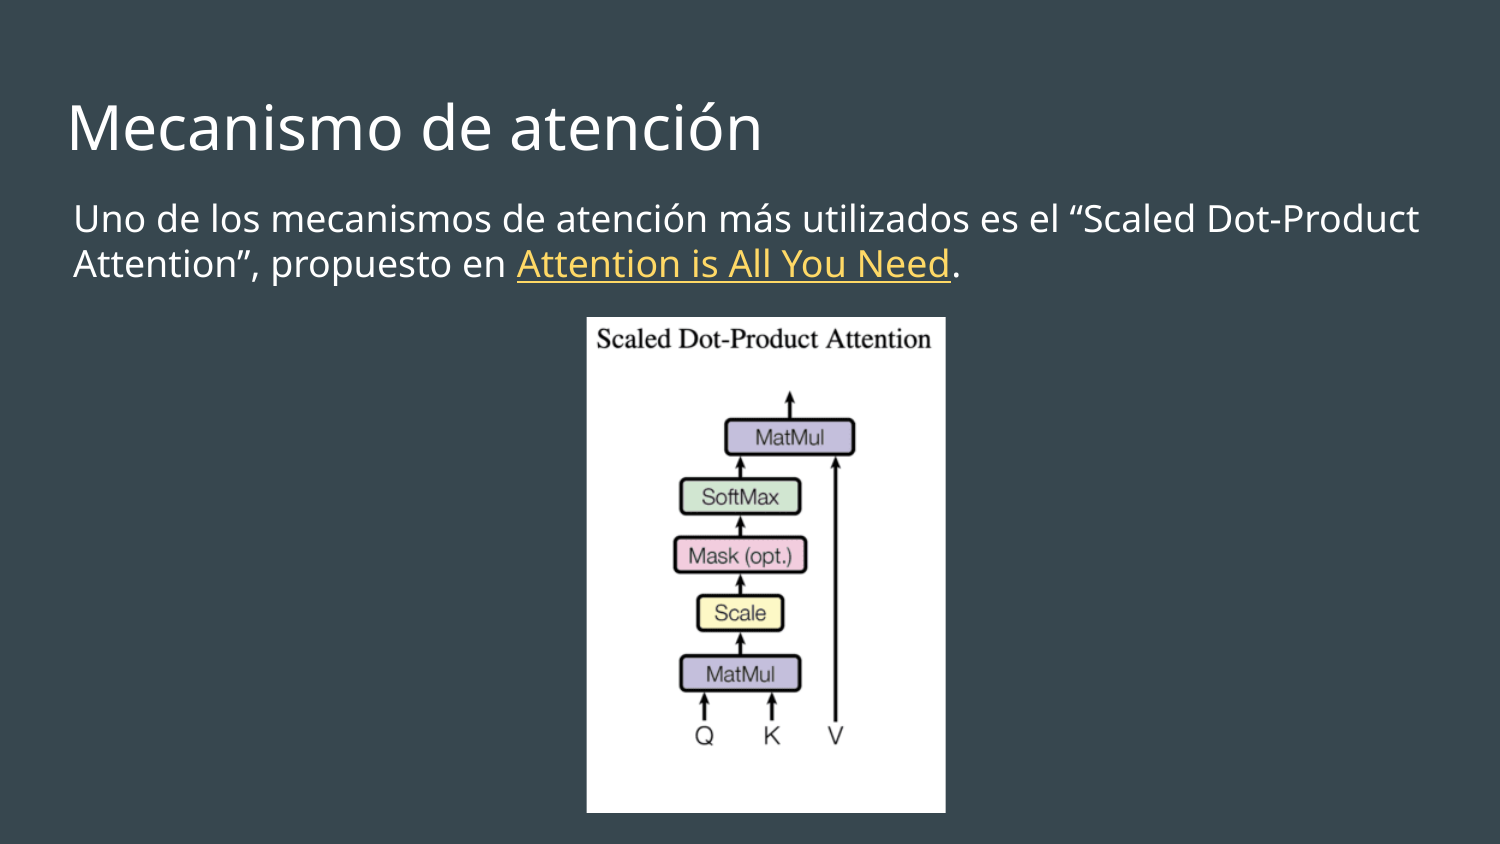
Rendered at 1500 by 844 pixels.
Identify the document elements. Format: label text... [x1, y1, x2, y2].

text_box Uno de los mecanismos de atención más utilizados es el “Scaled Dot-Product Attention”, propuesto en Attention is All You Need. [58, 180, 1475, 303]
title Mecanismo de atención [51, 72, 1449, 167]
picture [586, 317, 946, 813]
